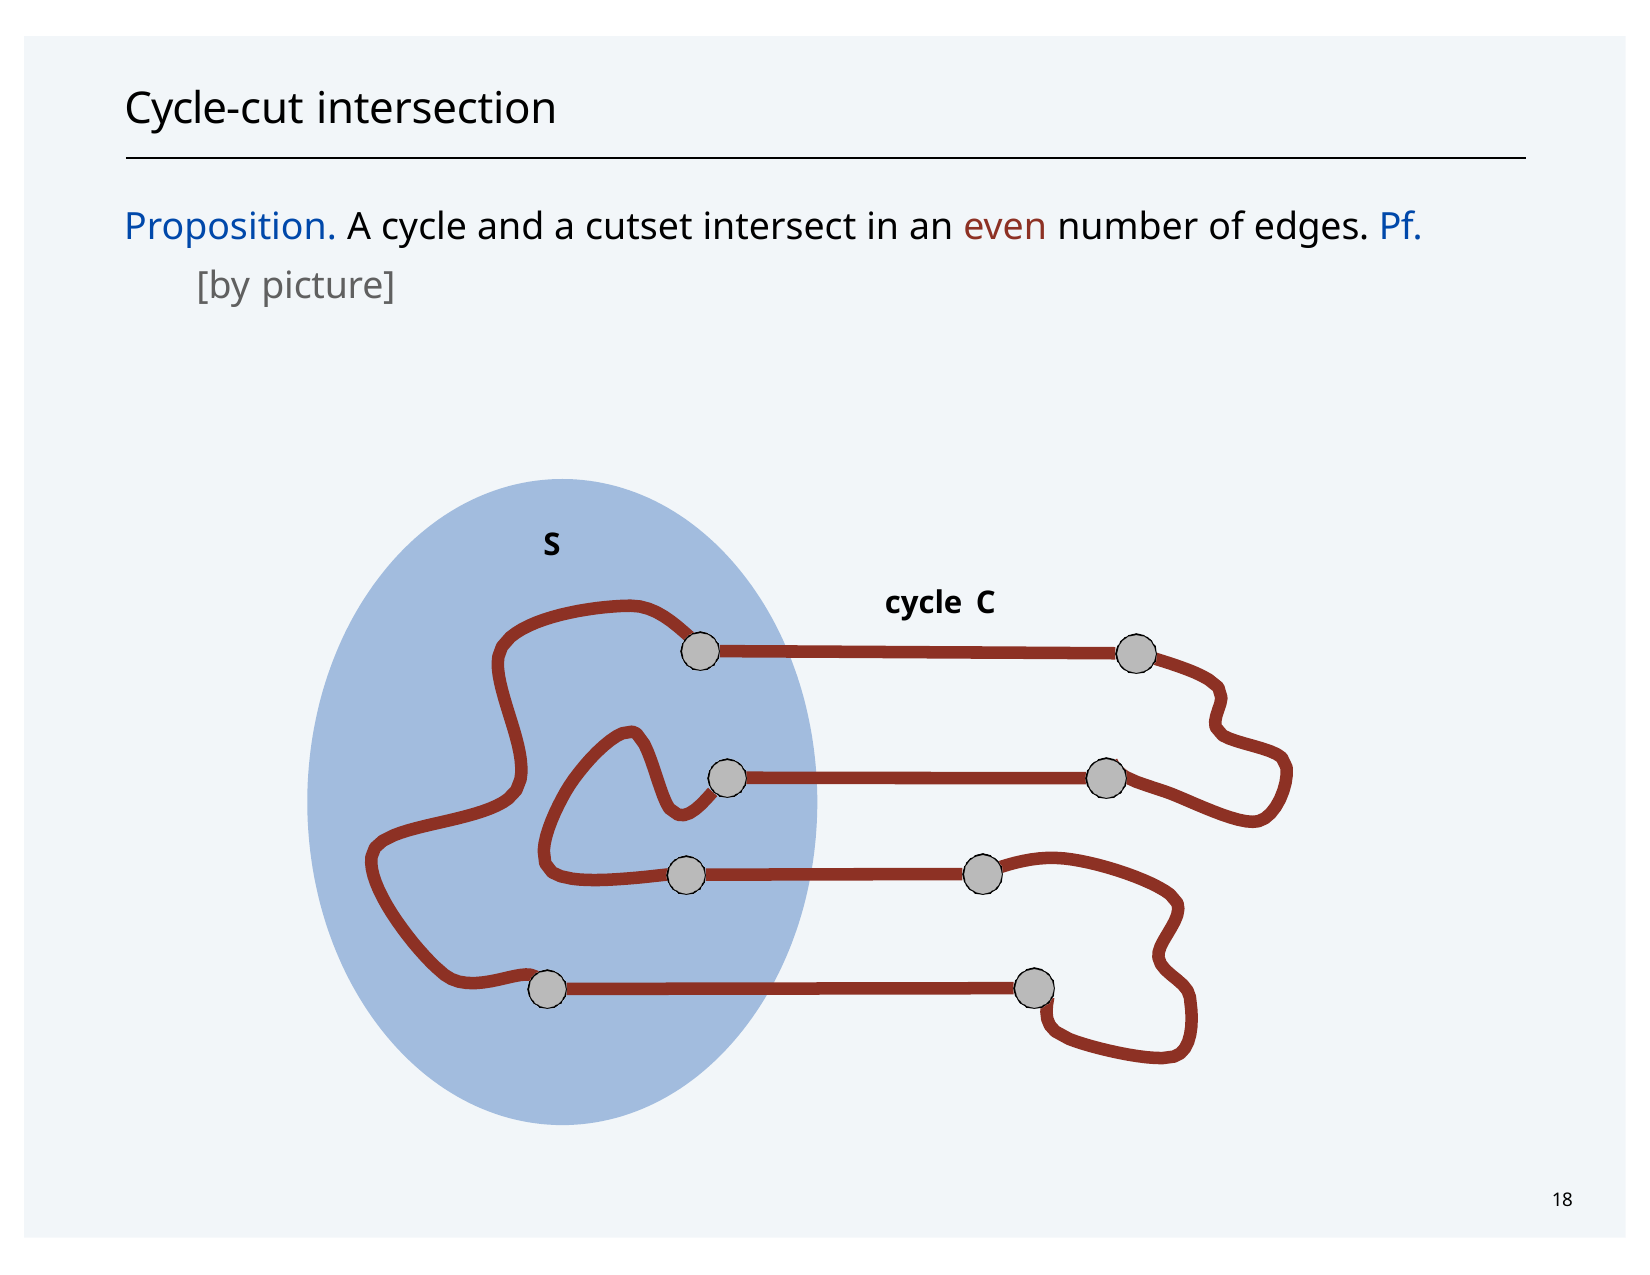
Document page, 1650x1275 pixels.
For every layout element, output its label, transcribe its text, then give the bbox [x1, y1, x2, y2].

slide_number 18 [1545, 1186, 1584, 1275]
text_box Proposition. A cycle and a cutset intersect in an even number of edges. Pf. [by picture] [122, 185, 1426, 307]
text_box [706, 632, 1157, 1009]
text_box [307, 478, 1294, 1126]
title Cycle-cut intersection [122, 77, 917, 293]
